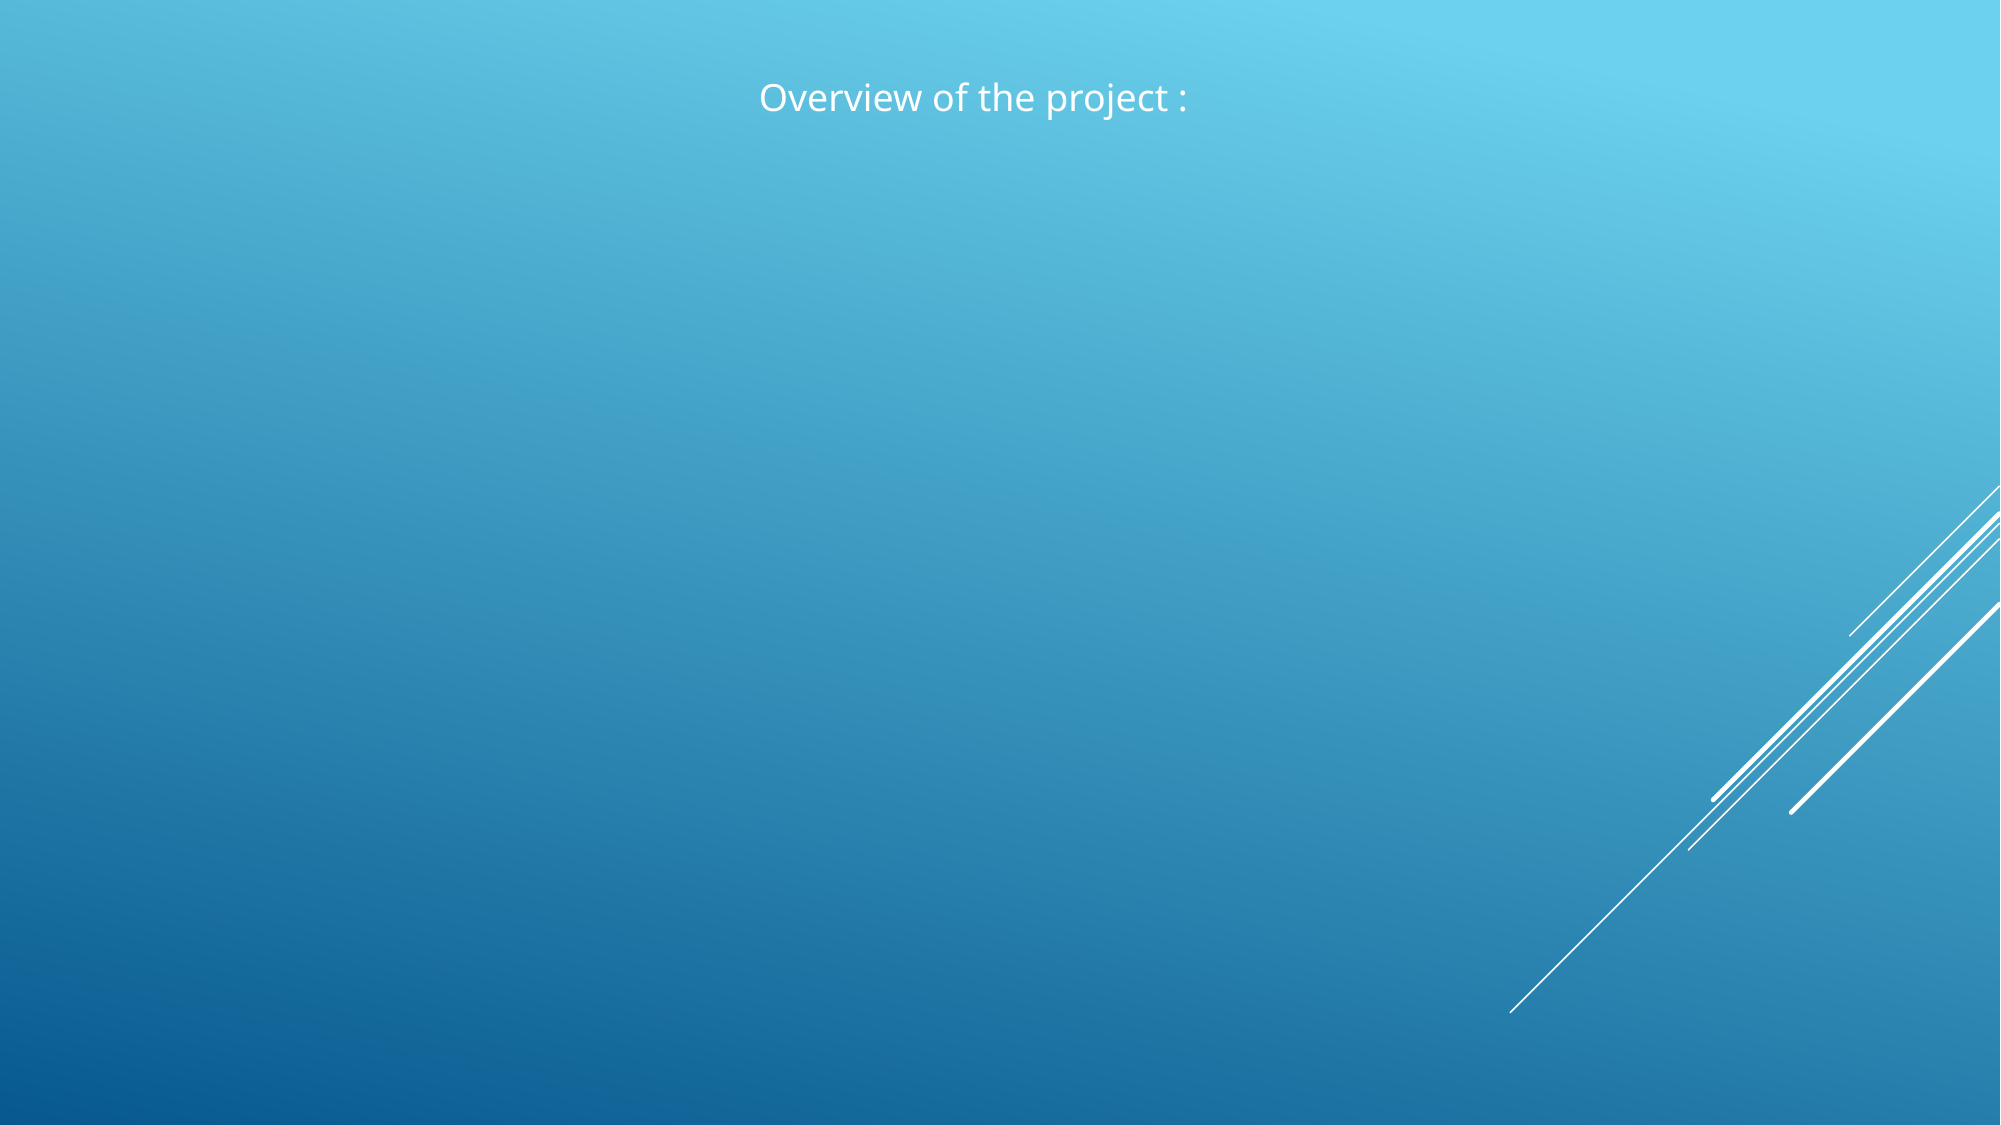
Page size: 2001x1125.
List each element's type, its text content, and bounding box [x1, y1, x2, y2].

text_box Overview of the project : [744, 67, 1338, 127]
